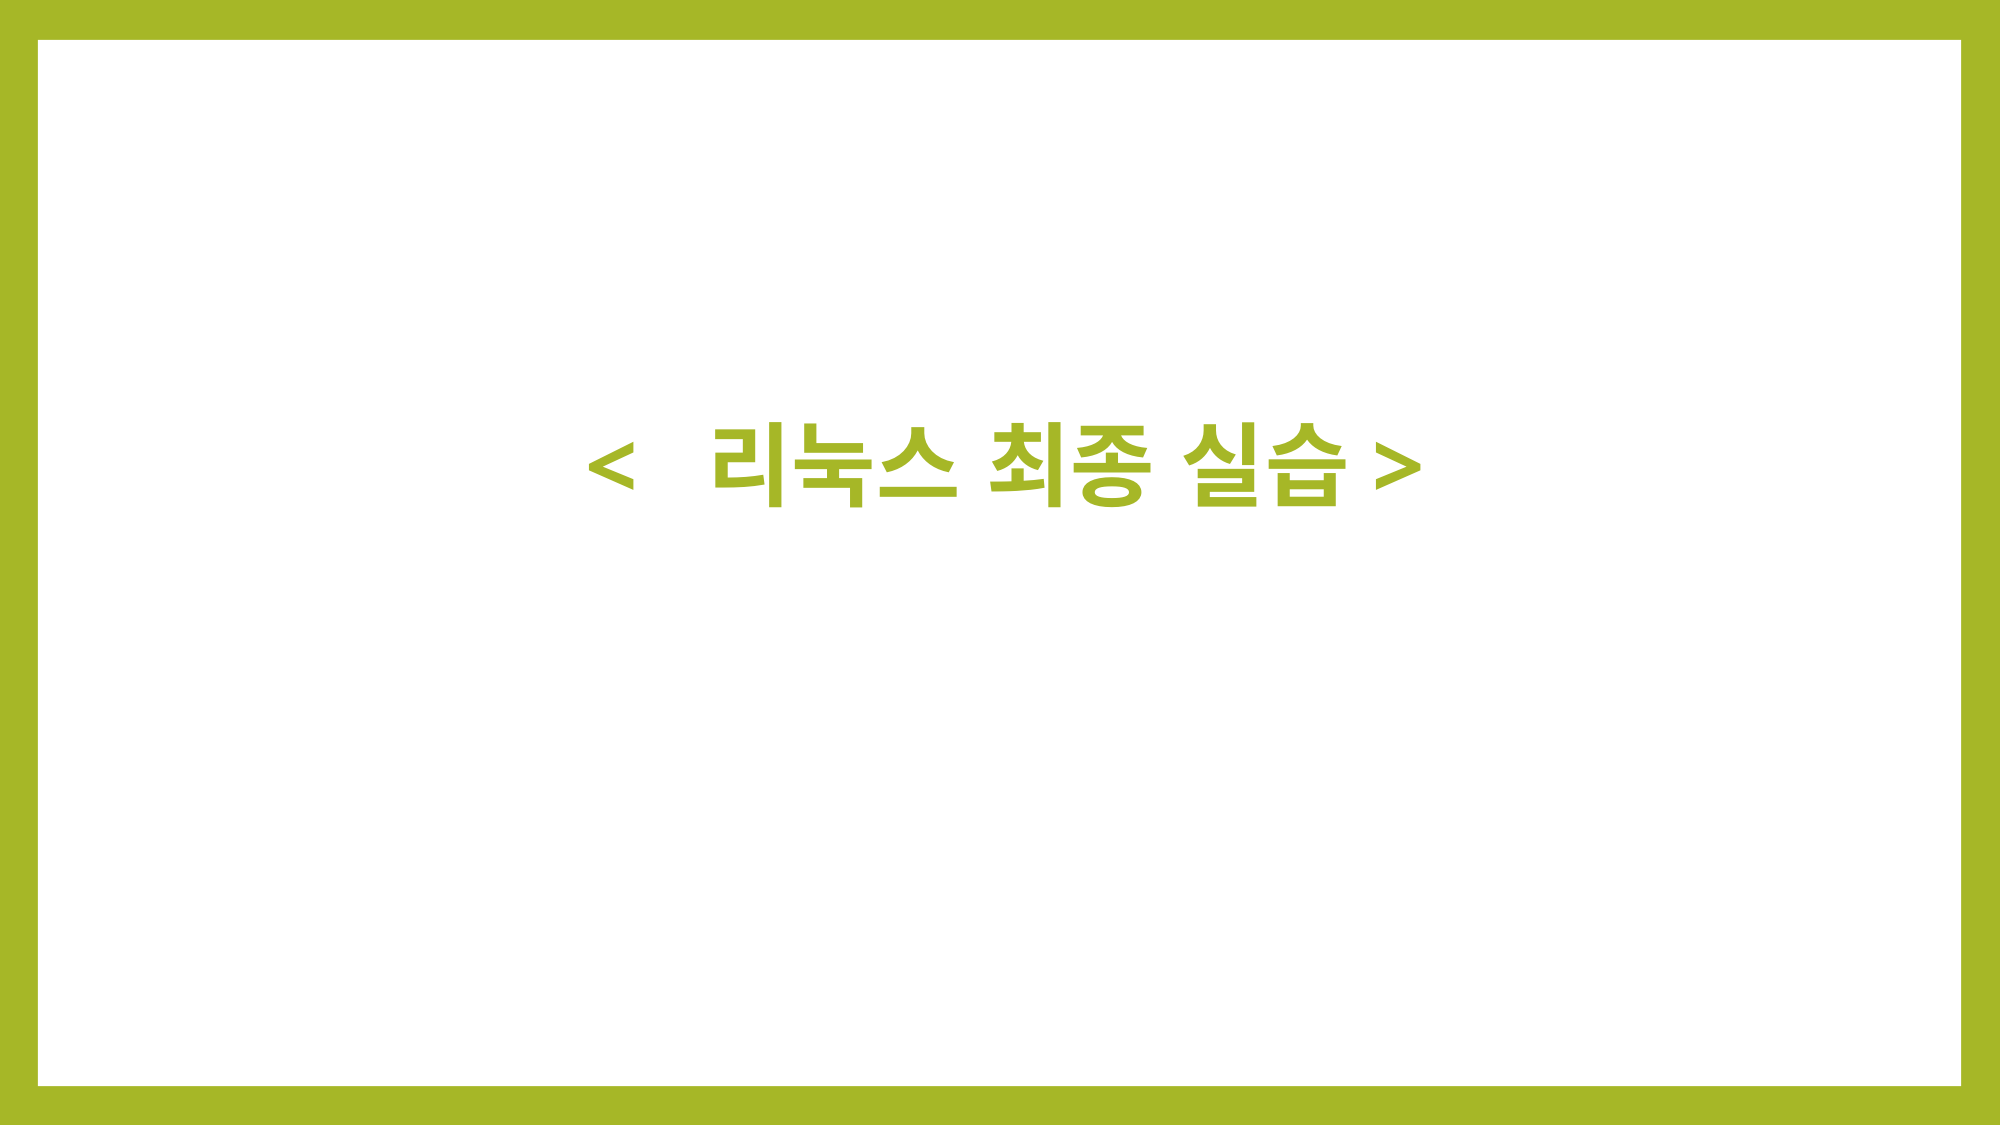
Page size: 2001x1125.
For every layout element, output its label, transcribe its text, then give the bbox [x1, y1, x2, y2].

text_box < 리눅스 최종 실습> [195, 412, 1816, 636]
